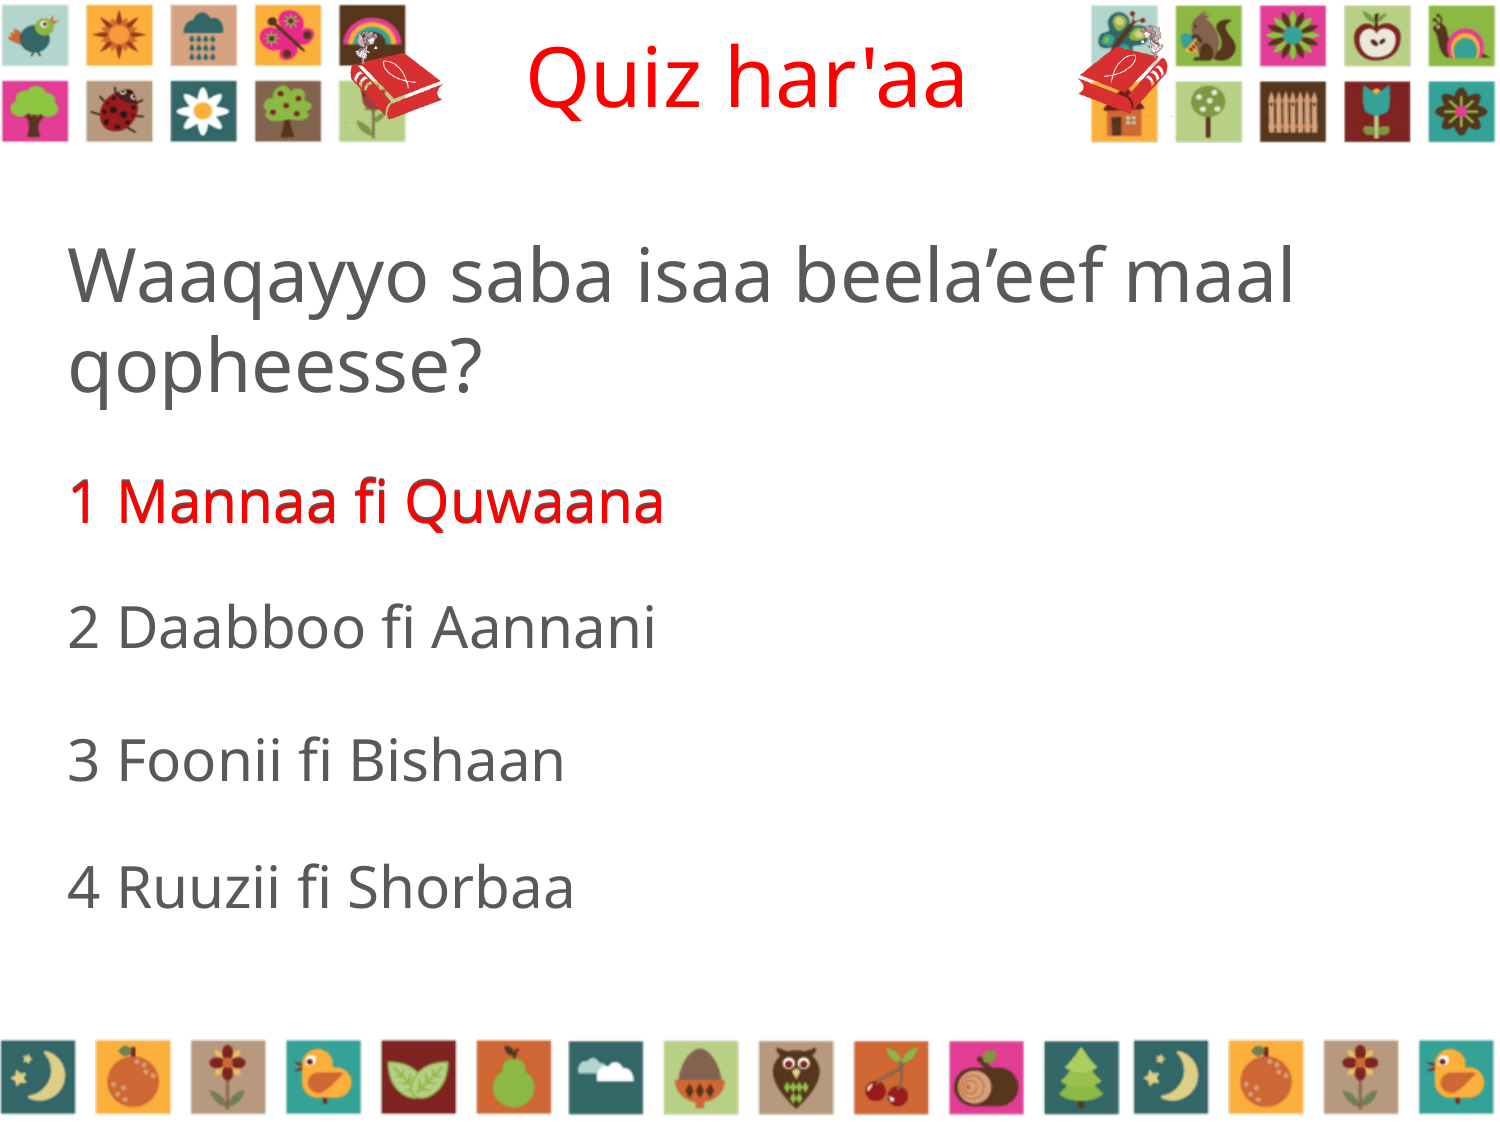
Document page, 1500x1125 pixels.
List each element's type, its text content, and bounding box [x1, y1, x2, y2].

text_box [0, 1028, 1500, 1118]
text_box 4 Ruuzii fi Shorbaa [53, 842, 1483, 928]
text_box 2 Daabboo fi Aannani [53, 582, 1436, 668]
text_box 3 Foonii fi Bishaan [53, 716, 1483, 801]
text_box Waaqayyo saba isaa beela’eef maal qopheesse? [53, 219, 1436, 415]
text_box 1 Mannaa fi Quwaana [53, 457, 1483, 543]
text_box Quiz har'aa [427, 16, 1078, 131]
picture [0, 3, 475, 150]
picture [1046, 3, 1500, 150]
